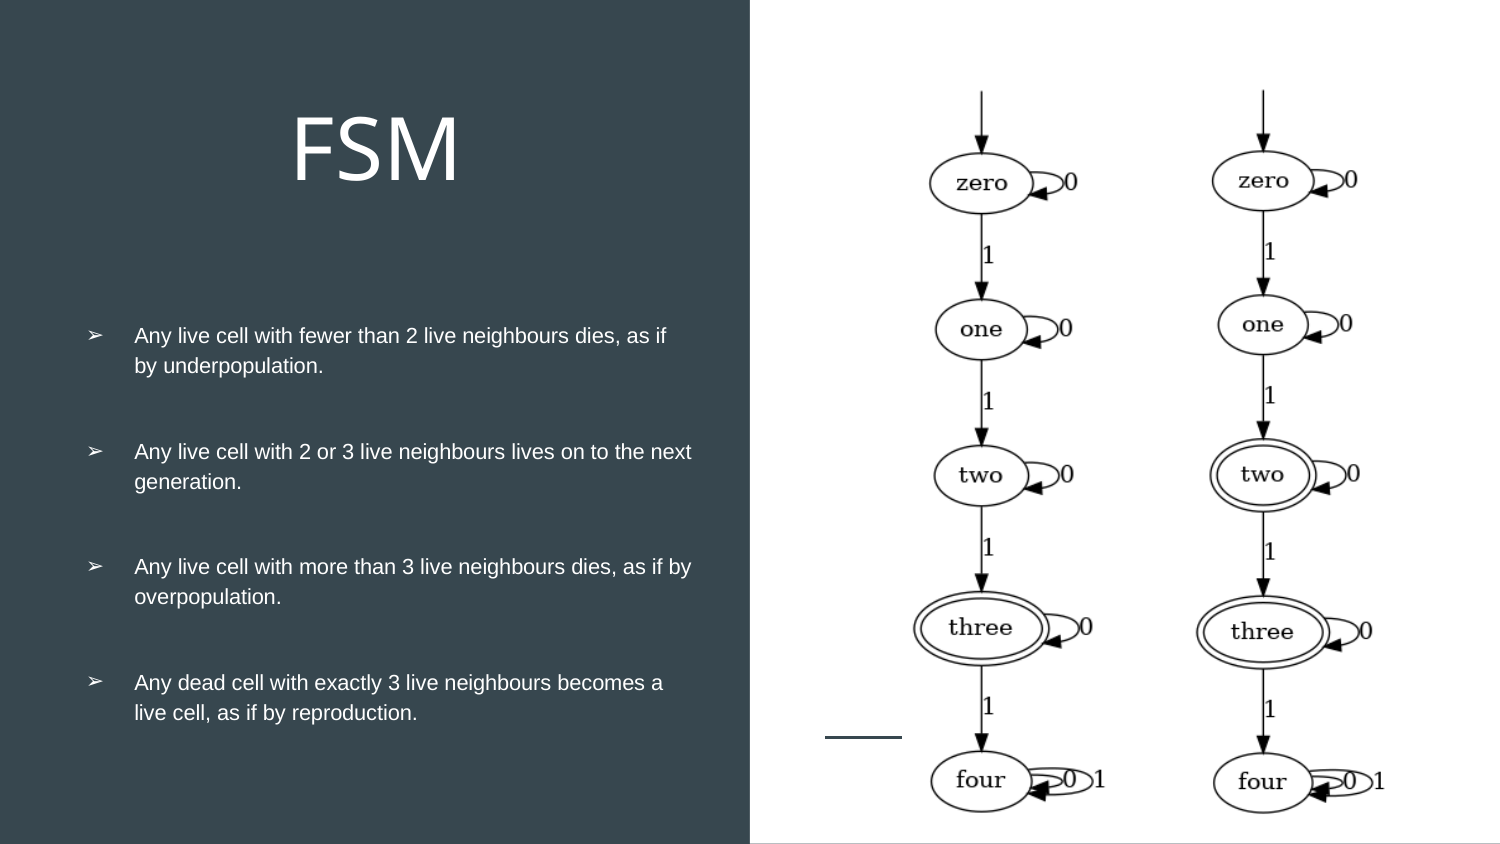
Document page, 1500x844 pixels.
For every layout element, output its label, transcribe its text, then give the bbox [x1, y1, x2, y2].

title FSM [44, 37, 708, 214]
subtitle Any live cell with fewer than 2 live neighbours dies, as if by underpopulation. Any live cell with 2 or 3 live neighbours lives on to the next generation. Any live cell with more than 3 live neighbours dies, as if by overpopulation. Any dead cell with exactly 3 live neighbours becomes a live cell, as if by reproduction. [44, 303, 708, 760]
picture [1191, 24, 1413, 819]
picture [907, 24, 1133, 819]
